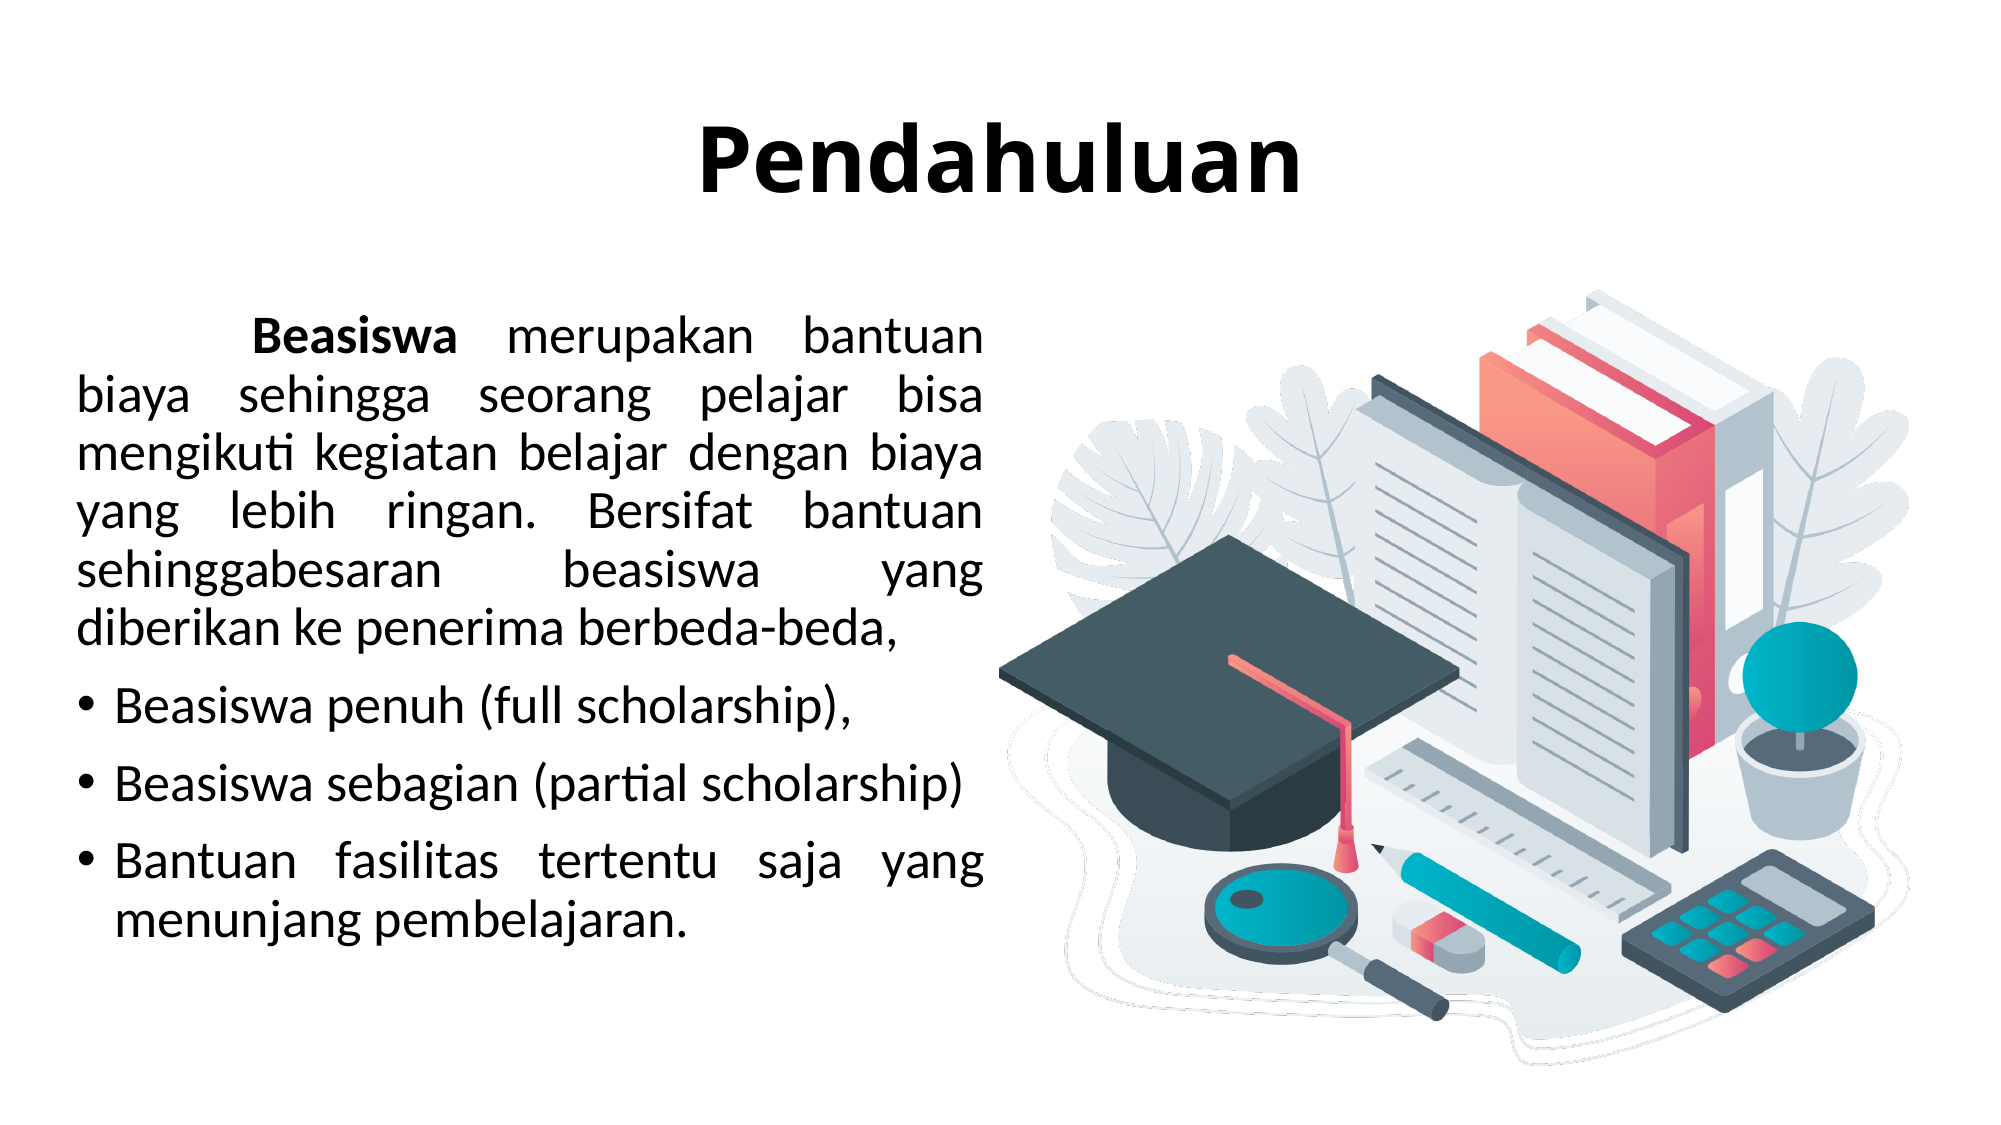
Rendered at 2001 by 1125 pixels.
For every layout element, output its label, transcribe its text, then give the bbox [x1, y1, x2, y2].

title Pendahuluan [0, 59, 2000, 267]
picture [999, 289, 1910, 1066]
list Beasiswa merupakan bantuan biaya sehingga seorang pelajar bisa mengikuti kegiatan belajar dengan biaya yang lebih ringan. Bersifat bantuan sehinggabesaran beasiswa yang diberikan ke penerima berbeda-beda, Beasiswa penuh (full scholarship), Beasiswa sebagian (partial scholarship) Bantuan fasilitas tertentu saja yang menunjang pembelajaran. [61, 299, 999, 1014]
